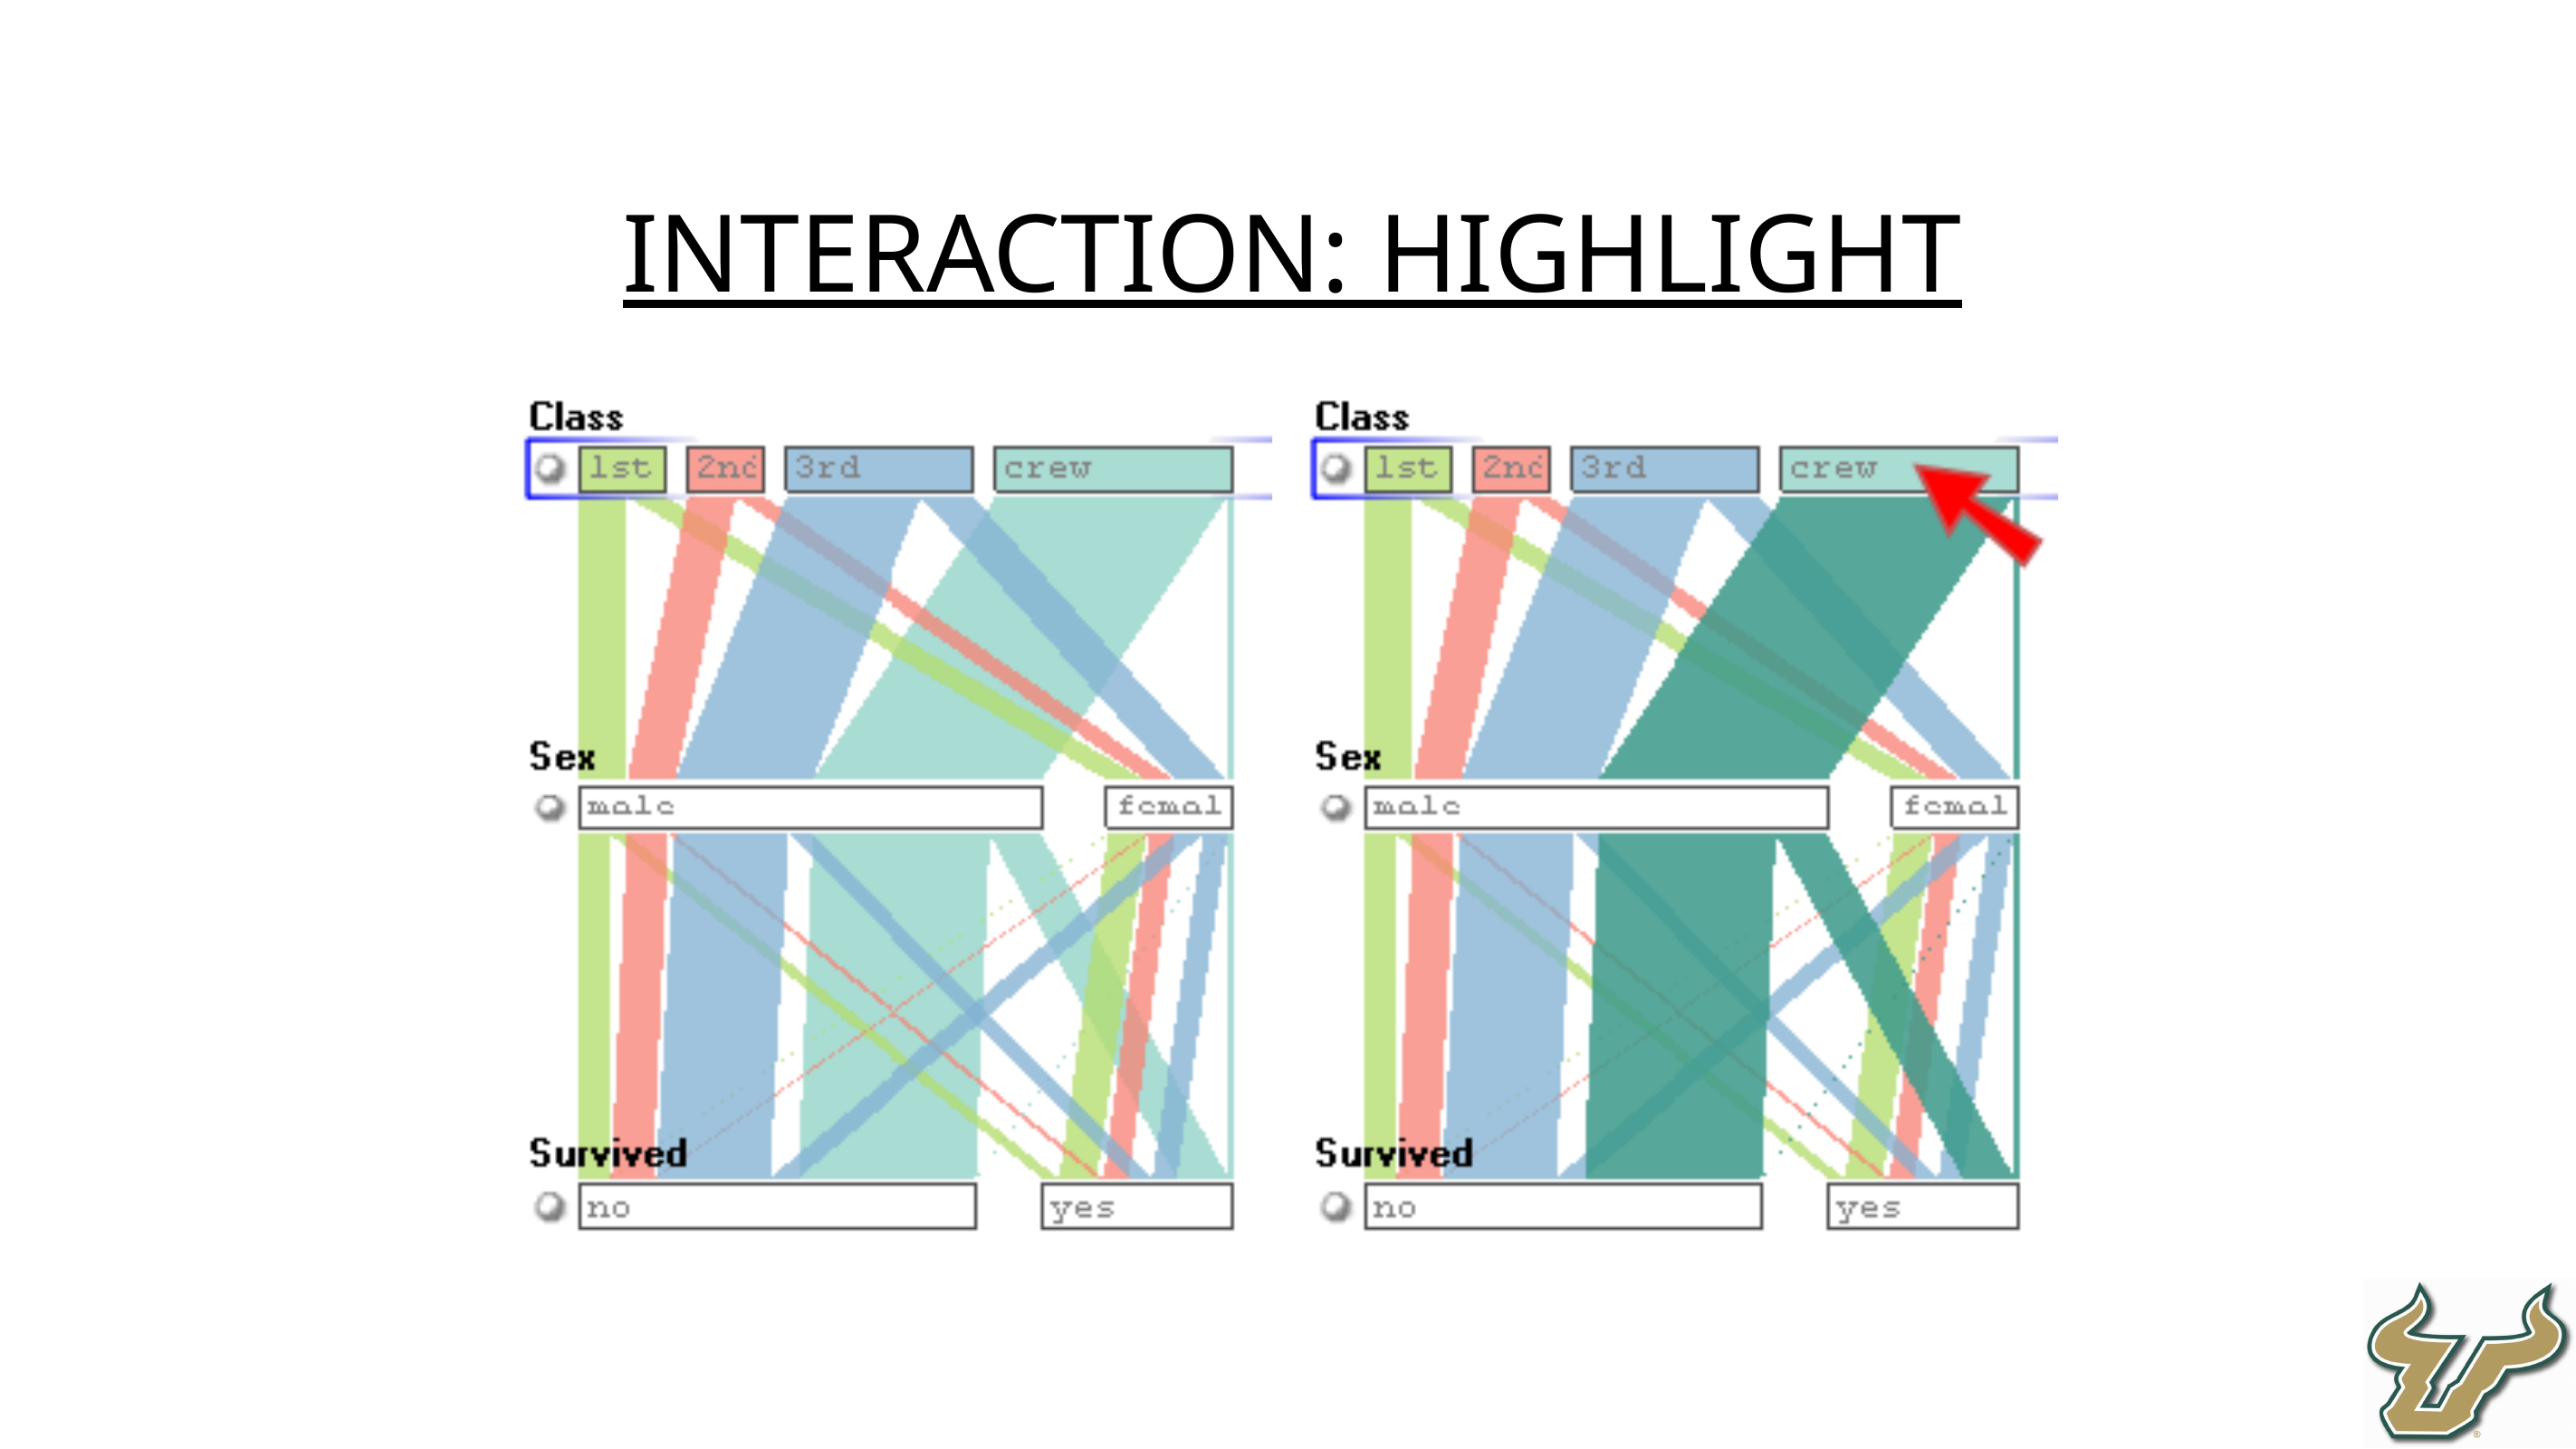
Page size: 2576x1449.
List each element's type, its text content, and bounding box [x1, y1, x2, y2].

list interaction: highlight [337, 175, 2239, 340]
text_box [1308, 399, 2059, 1234]
picture [2363, 1278, 2576, 1448]
text_box [522, 399, 1273, 1234]
